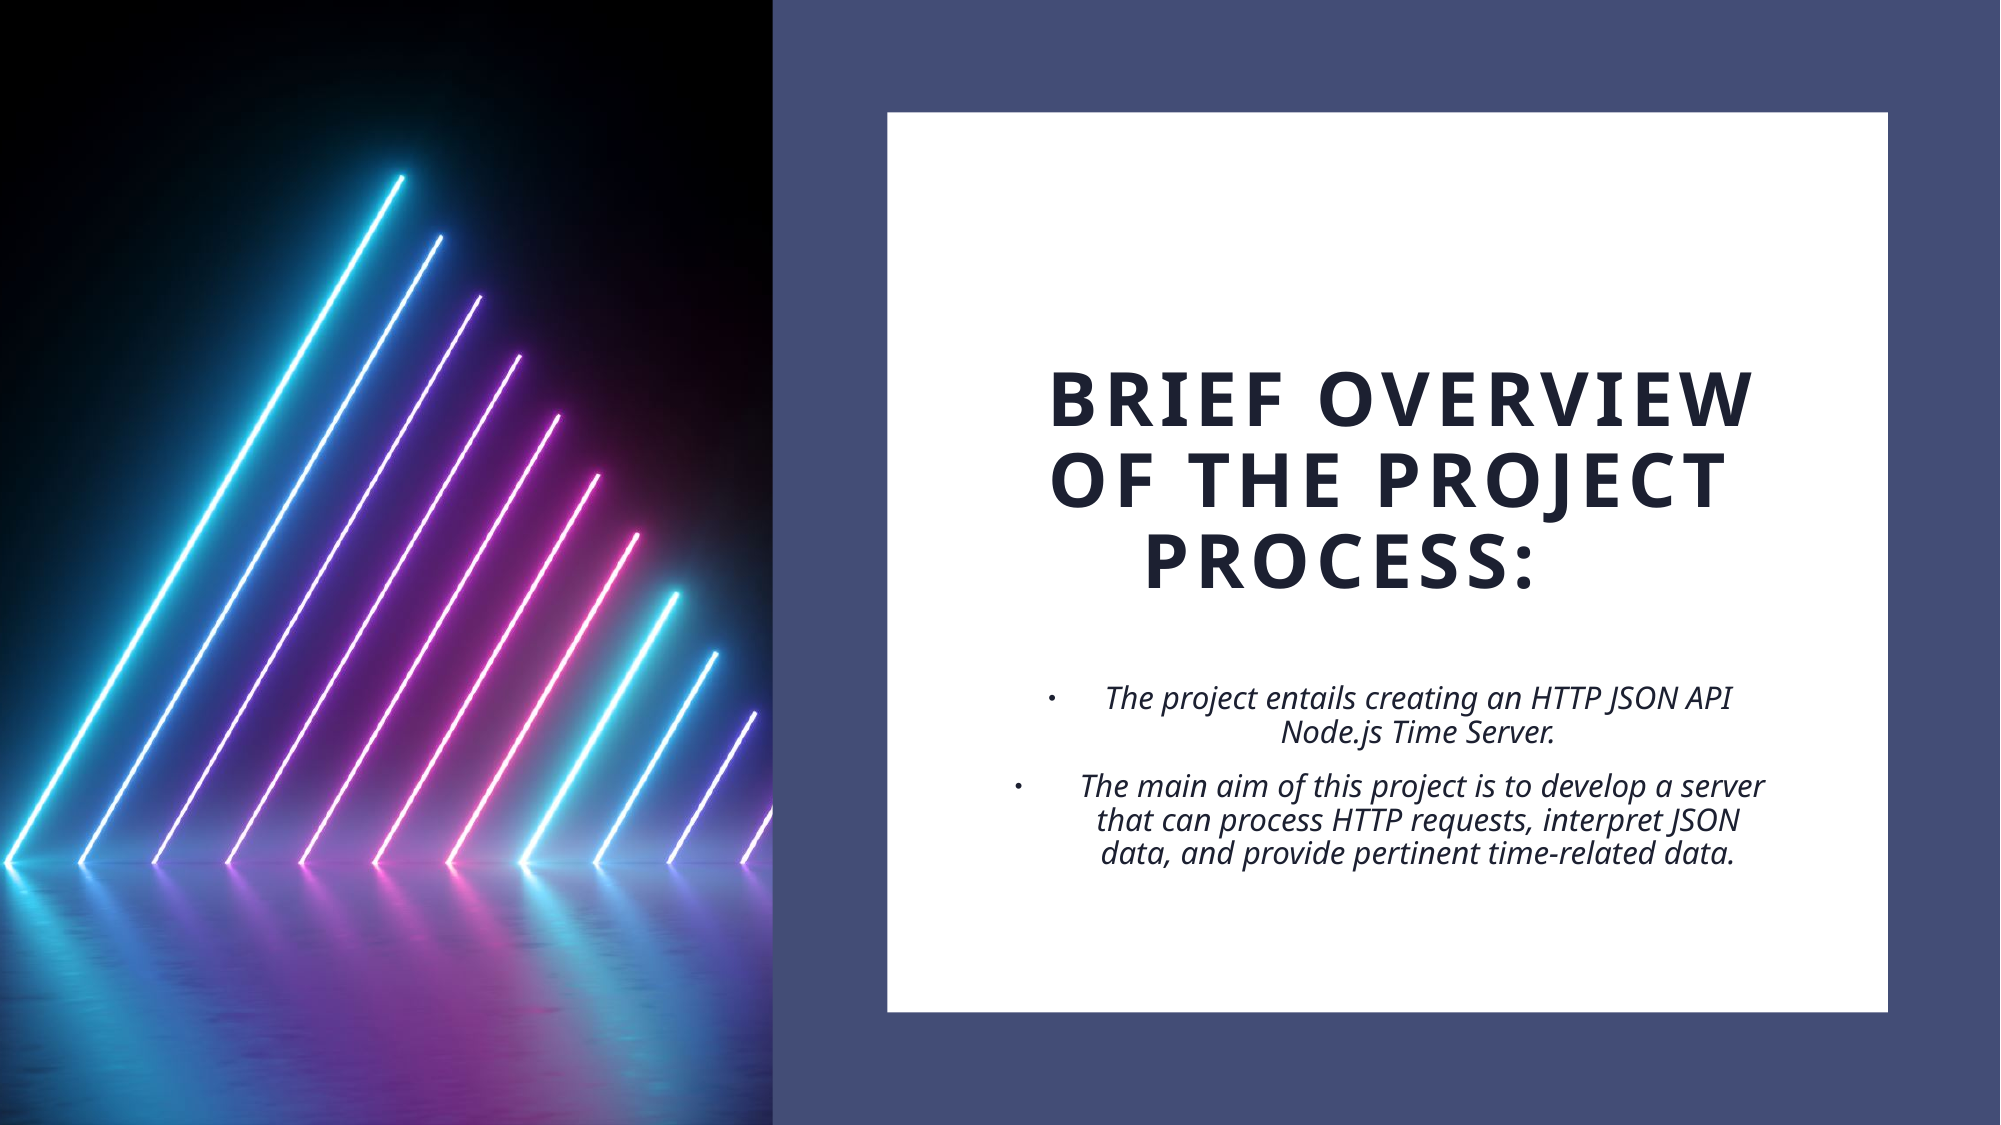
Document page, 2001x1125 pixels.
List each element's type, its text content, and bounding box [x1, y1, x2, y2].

title Brief Overview of the Project Process: [999, 224, 1782, 613]
subtitle The project entails creating an HTTP JSON API Node.js Time Server. The main aim of this project is to develop a server that can process HTTP requests, interpret JSON data, and provide pertinent time-related data. [999, 675, 1782, 900]
picture [0, 0, 782, 1125]
text_box [886, 111, 1889, 1013]
text_box [782, 0, 2000, 1125]
